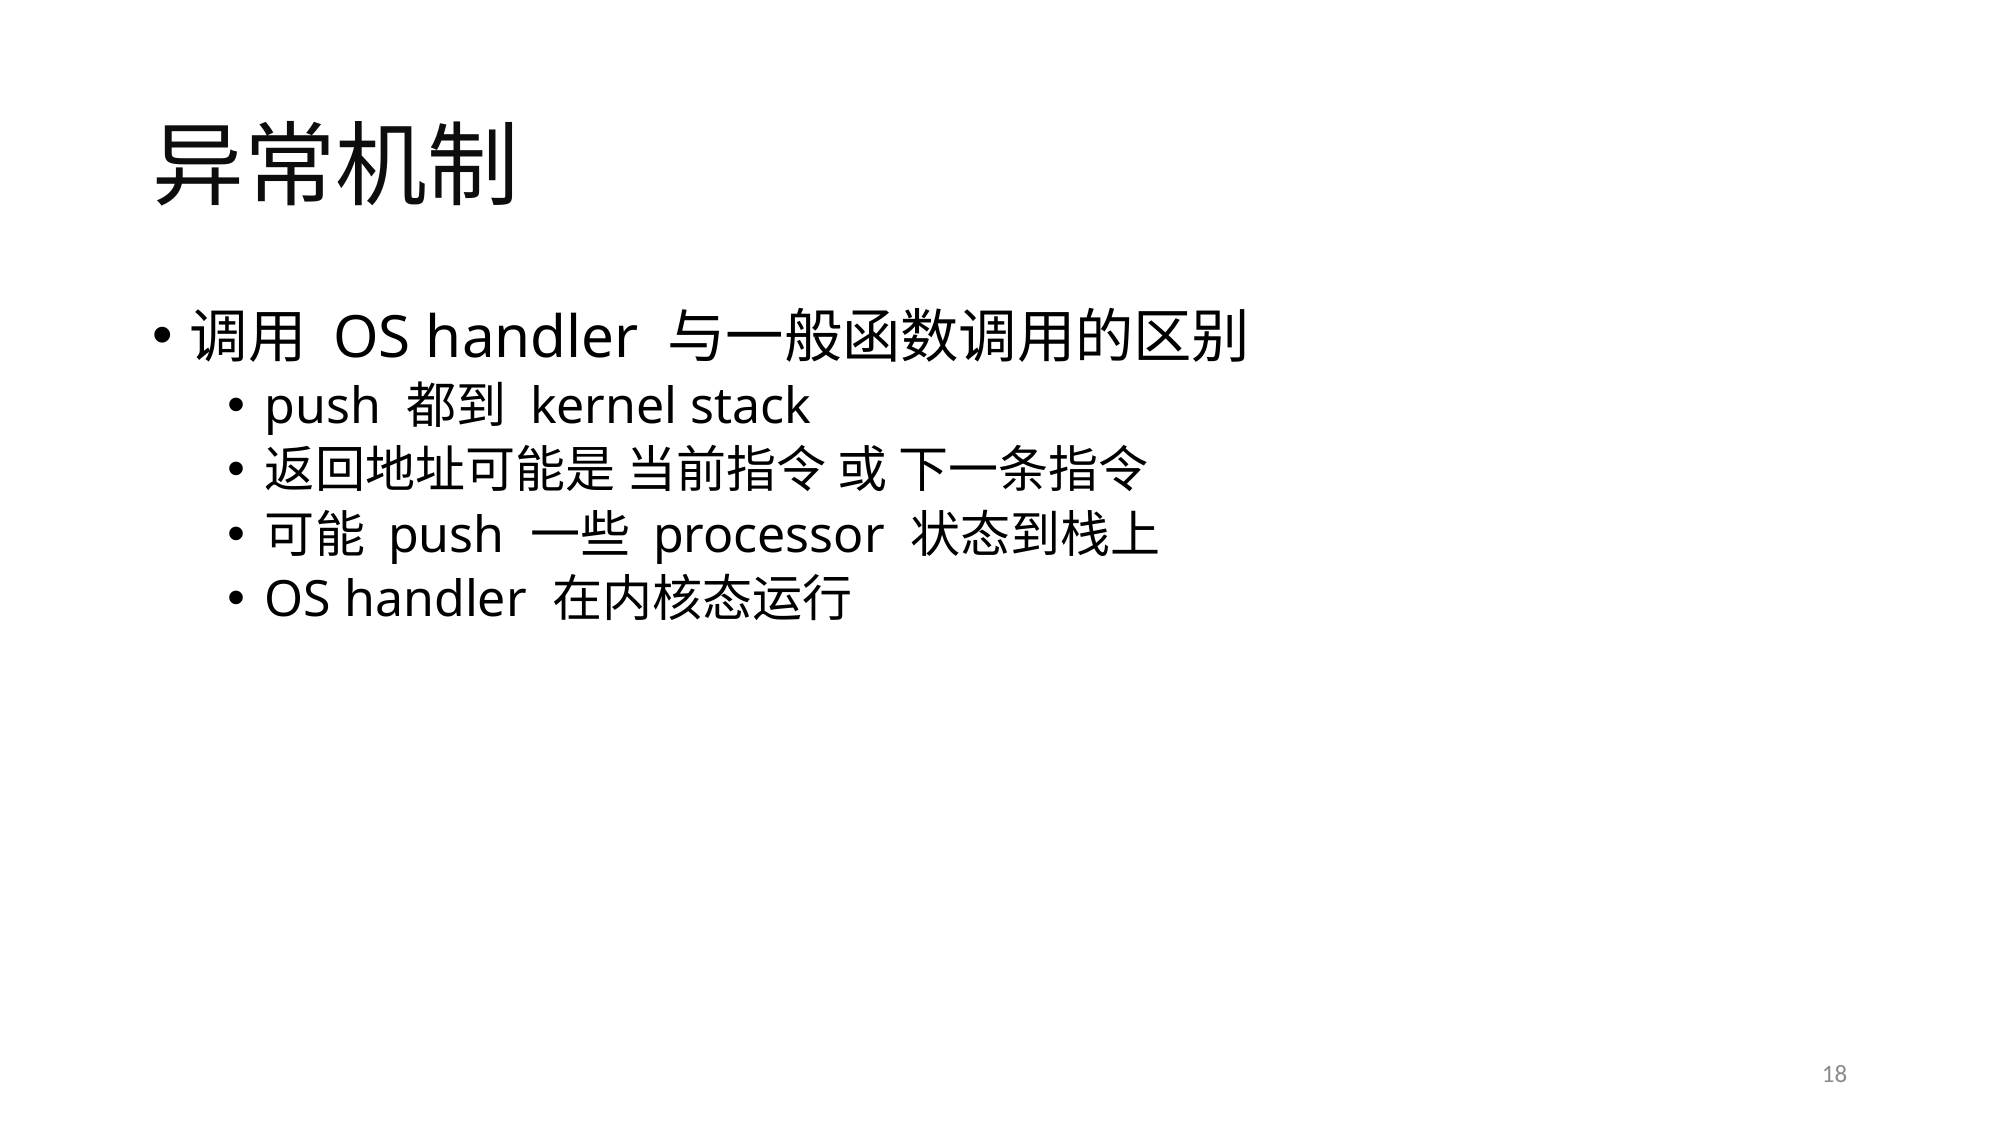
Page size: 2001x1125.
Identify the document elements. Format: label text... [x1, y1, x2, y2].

slide_number 18 [1412, 1042, 1863, 1103]
list 调用 OS handler 与一般函数调用的区别 push 都到 kernel stack 返回地址可能是 当前指令 或 下一条指令 可能 push 一些 processor 状态到栈上 OS handler 在内核态运行 [137, 299, 1863, 1014]
title 异常机制 [137, 59, 1863, 278]
